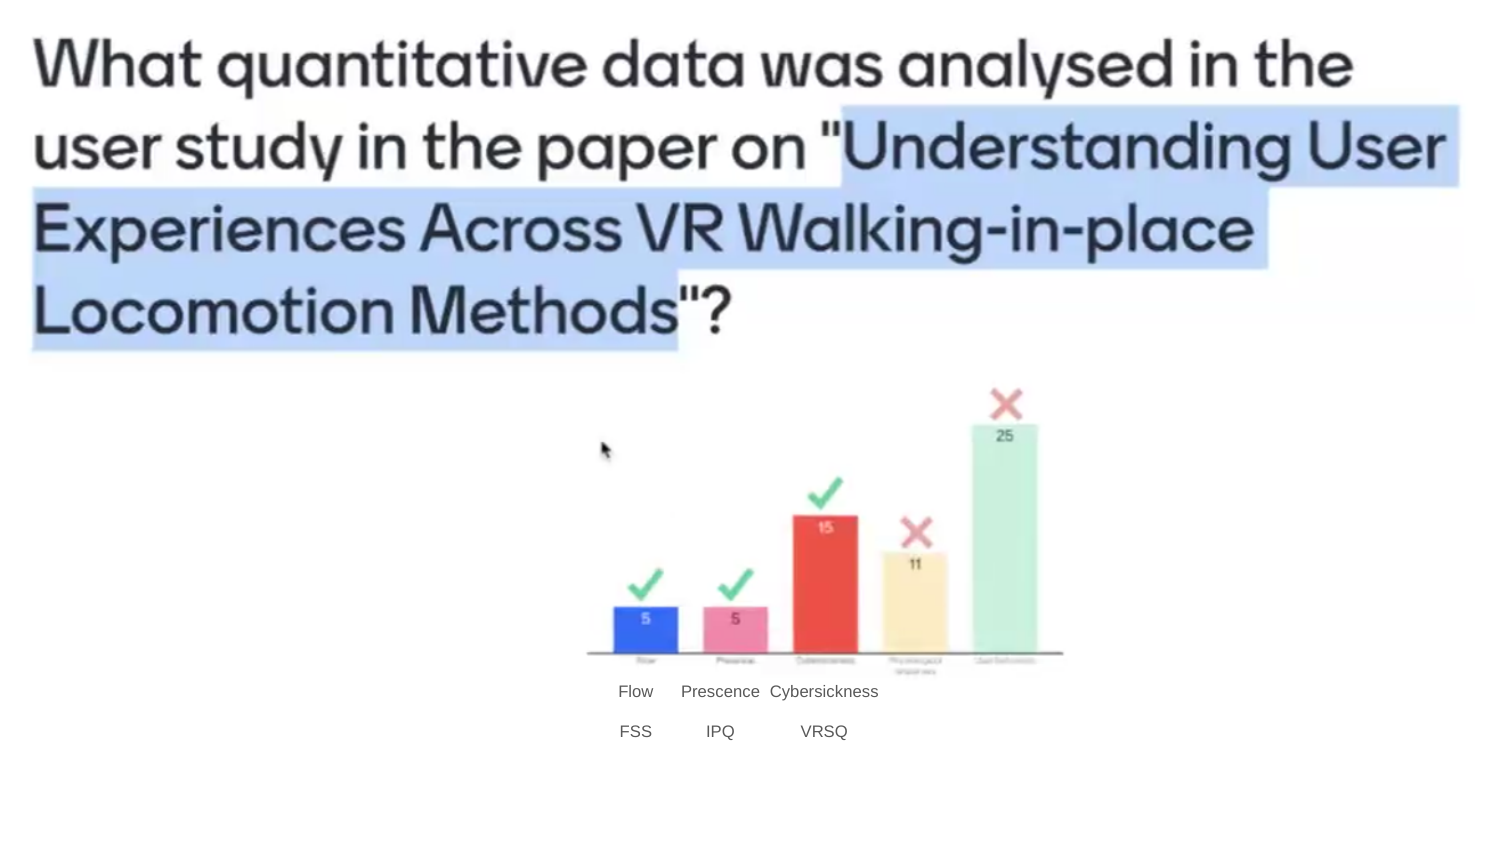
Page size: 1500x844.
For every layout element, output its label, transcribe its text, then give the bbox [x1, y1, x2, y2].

text_box Cybersickness VRSQ [783, 689, 899, 756]
text_box Prescence IPQ [659, 689, 783, 756]
picture [24, 24, 1476, 681]
text_box Flow FSS [585, 689, 659, 756]
